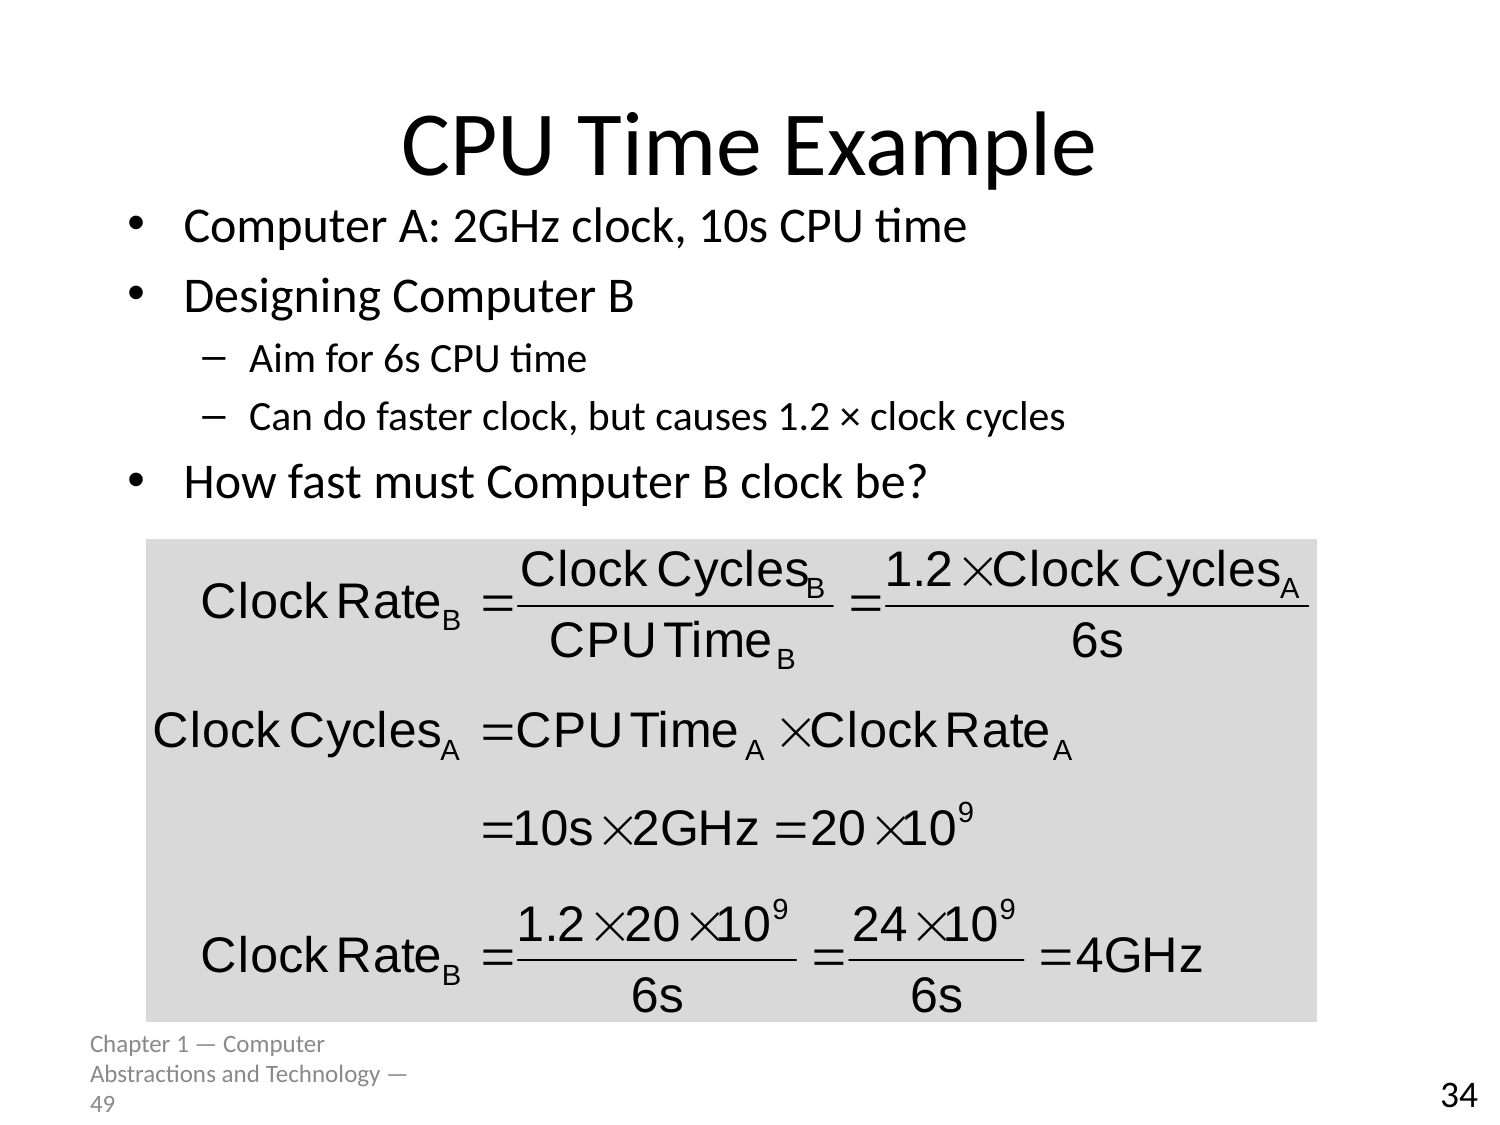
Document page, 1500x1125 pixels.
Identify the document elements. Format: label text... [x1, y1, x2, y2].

title CPU Time Example [75, 45, 1425, 233]
text_box 34 [1425, 1062, 1494, 1123]
list Computer A: 2GHz clock, 10s CPU time Designing Computer B Aim for 6s CPU time Can do faster clock, but causes 1.2 × clock cycles How fast must Computer B clock be? [112, 184, 1469, 664]
footer Chapter 1 — Computer Abstractions and Technology — 49 [75, 1042, 425, 1103]
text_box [146, 538, 1318, 1023]
